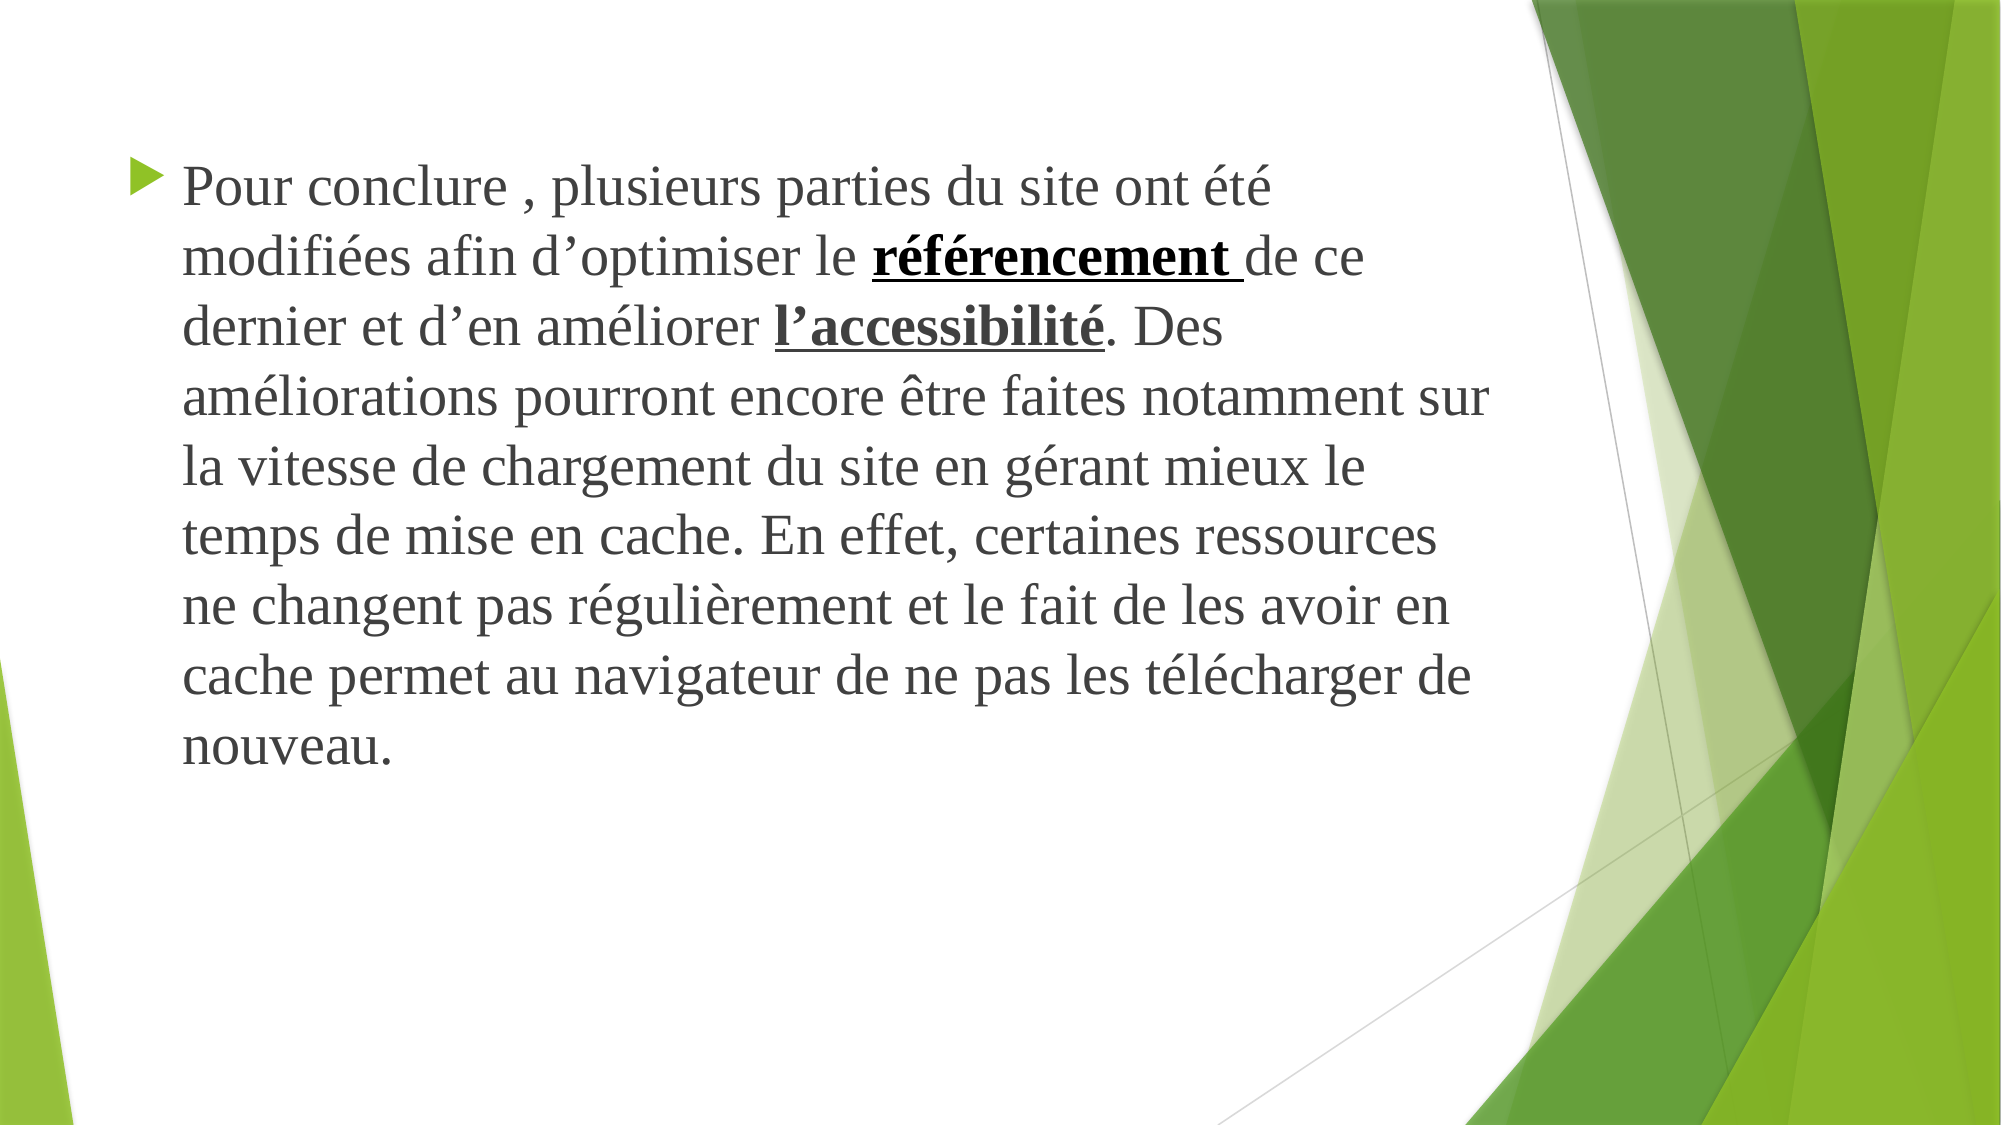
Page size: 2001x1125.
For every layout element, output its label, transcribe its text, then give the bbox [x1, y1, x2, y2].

list Pour conclure , plusieurs parties du site ont été modifiées afin d’optimiser le référencement de ce dernier et d’en améliorer l’accessibilité. Des améliorations pourront encore être faites notamment sur la vitesse de chargement du site en gérant mieux le temps de mise en cache. En effet, certaines ressources ne changent pas régulièrement et le fait de les avoir en cache permet au navigateur de ne pas les télécharger de nouveau. [111, 140, 1522, 992]
